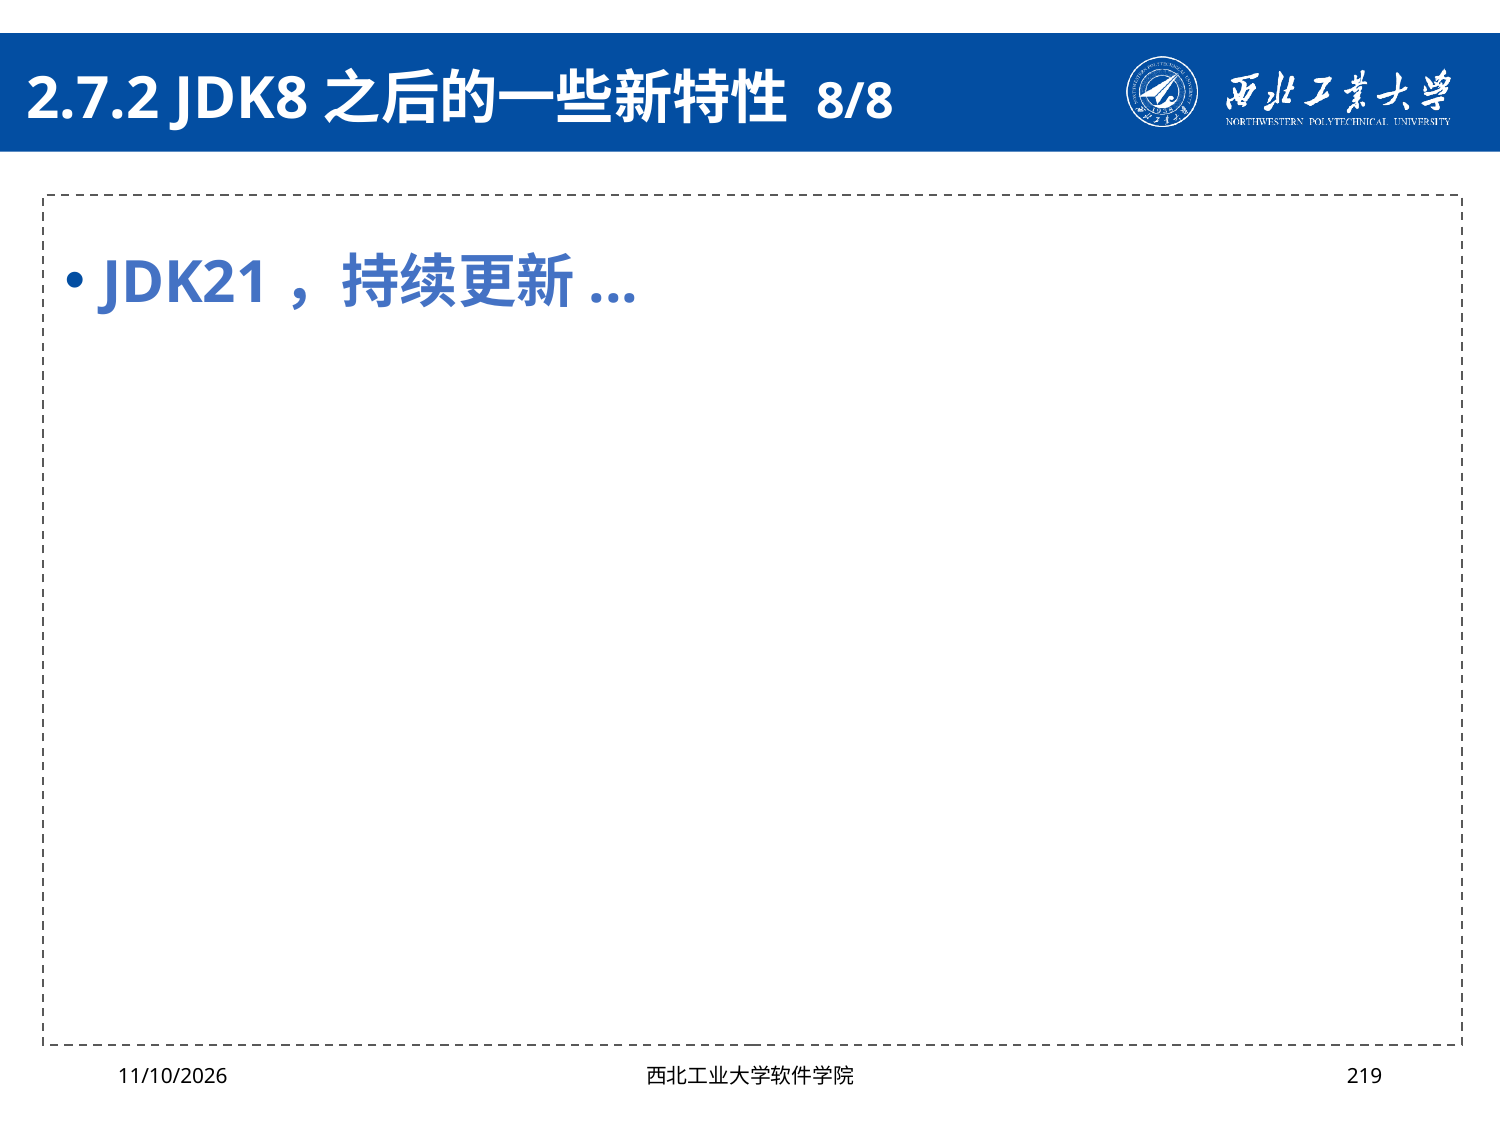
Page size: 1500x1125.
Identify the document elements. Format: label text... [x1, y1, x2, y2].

title 2.7.2 JDK8之后的一些新特性 8/8 [11, 49, 1115, 149]
picture [1226, 68, 1451, 125]
slide_number 219 [1059, 1055, 1397, 1116]
list JDK21，持续更新... [49, 201, 1457, 1036]
picture [1126, 56, 1198, 127]
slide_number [103, 1055, 441, 1116]
footer 西北工业大学软件学院 [496, 1055, 1004, 1116]
